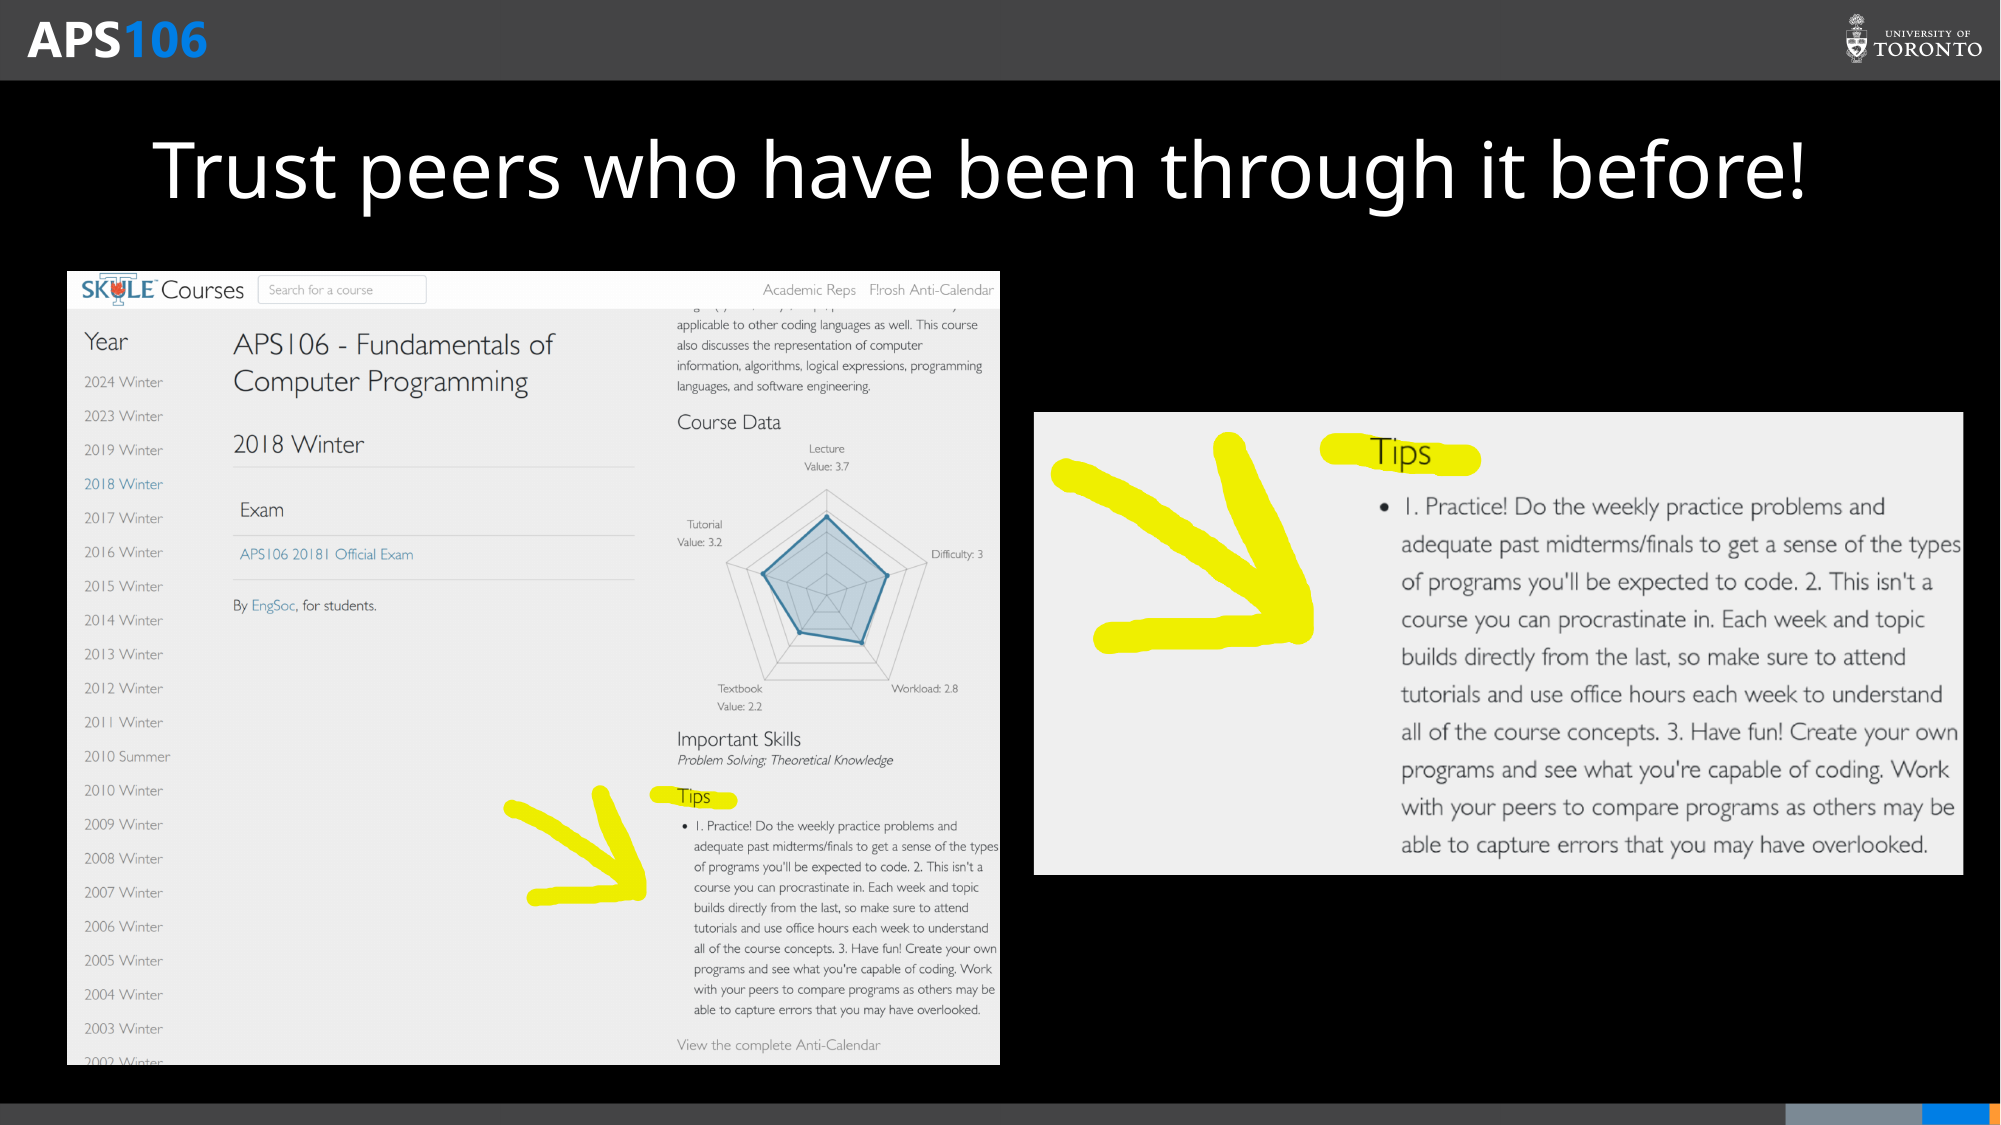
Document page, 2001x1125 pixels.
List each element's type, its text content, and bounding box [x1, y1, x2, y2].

title Trust peers who have been through it before! [137, 119, 1863, 227]
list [67, 270, 1000, 1065]
picture [0, 0, 2001, 1125]
